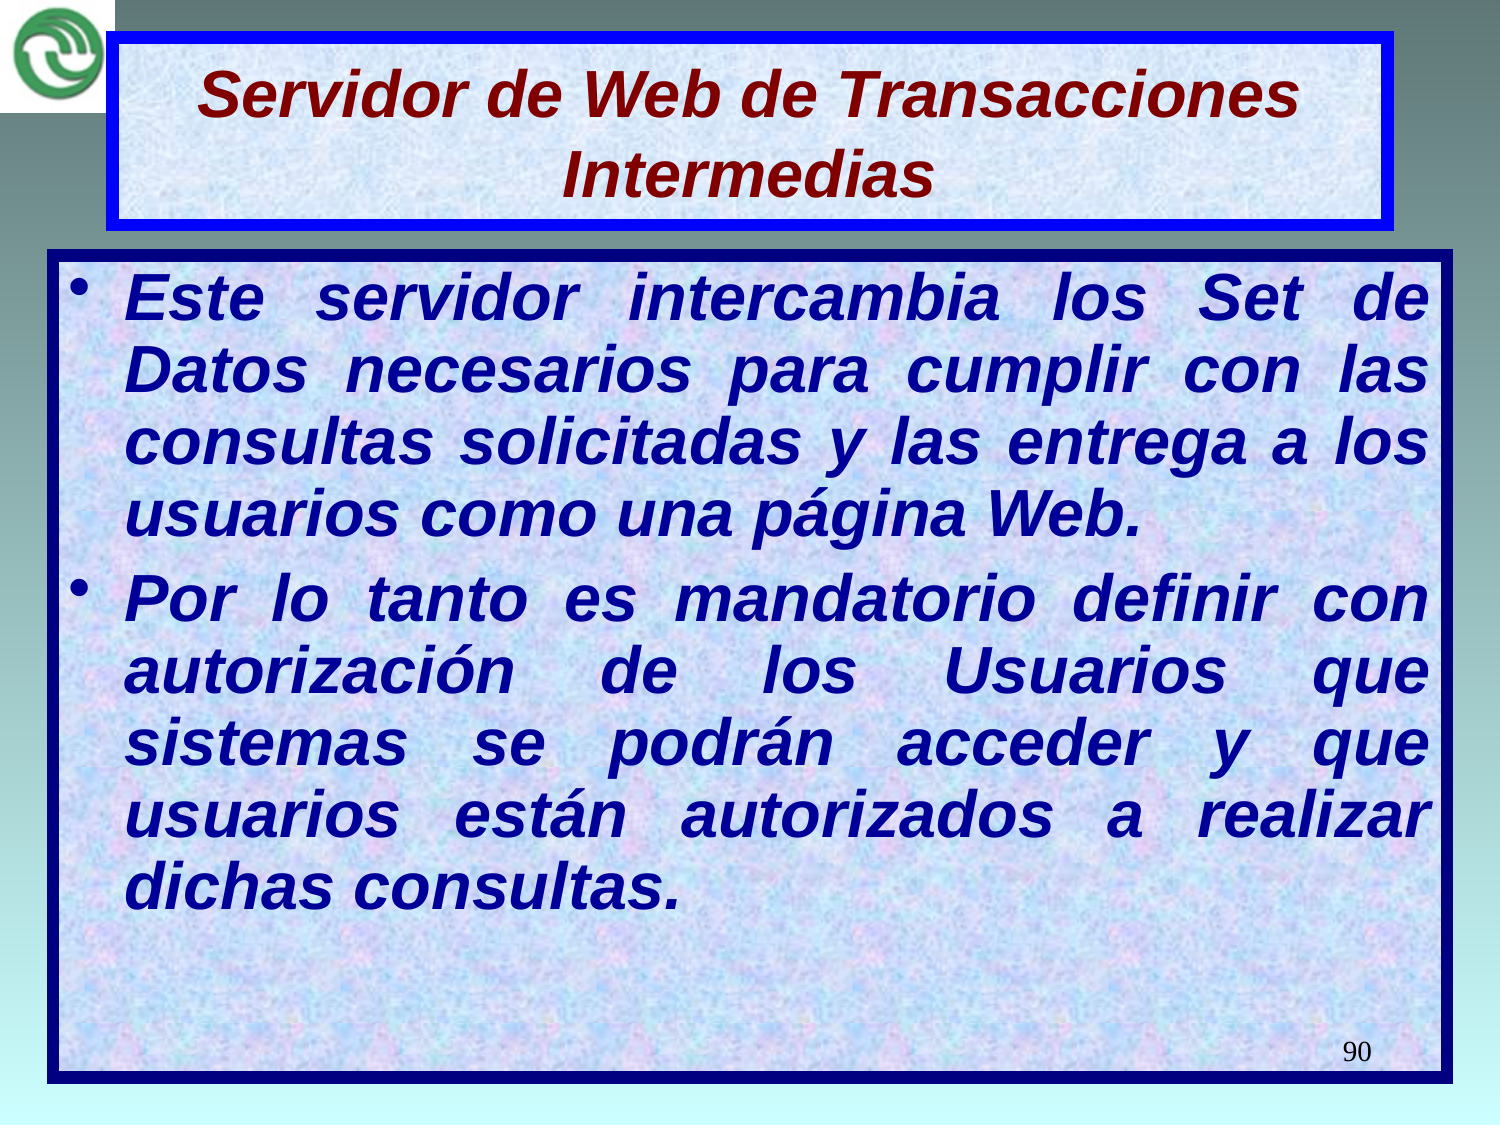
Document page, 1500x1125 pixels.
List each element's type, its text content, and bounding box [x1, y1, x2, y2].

slide_number 90 [1074, 1024, 1388, 1101]
list Este servidor intercambia los Set de Datos necesarios para cumplir con las consultas solicitadas y las entrega a los usuarios como una página Web. Por lo tanto es mandatorio definir con autorización de los Usuarios que sistemas se podrán acceder y que usuarios están autorizados a realizar dichas consultas. [52, 255, 1448, 1078]
picture [0, 0, 115, 113]
title Servidor de Web de Transacciones Intermedias [112, 37, 1388, 226]
